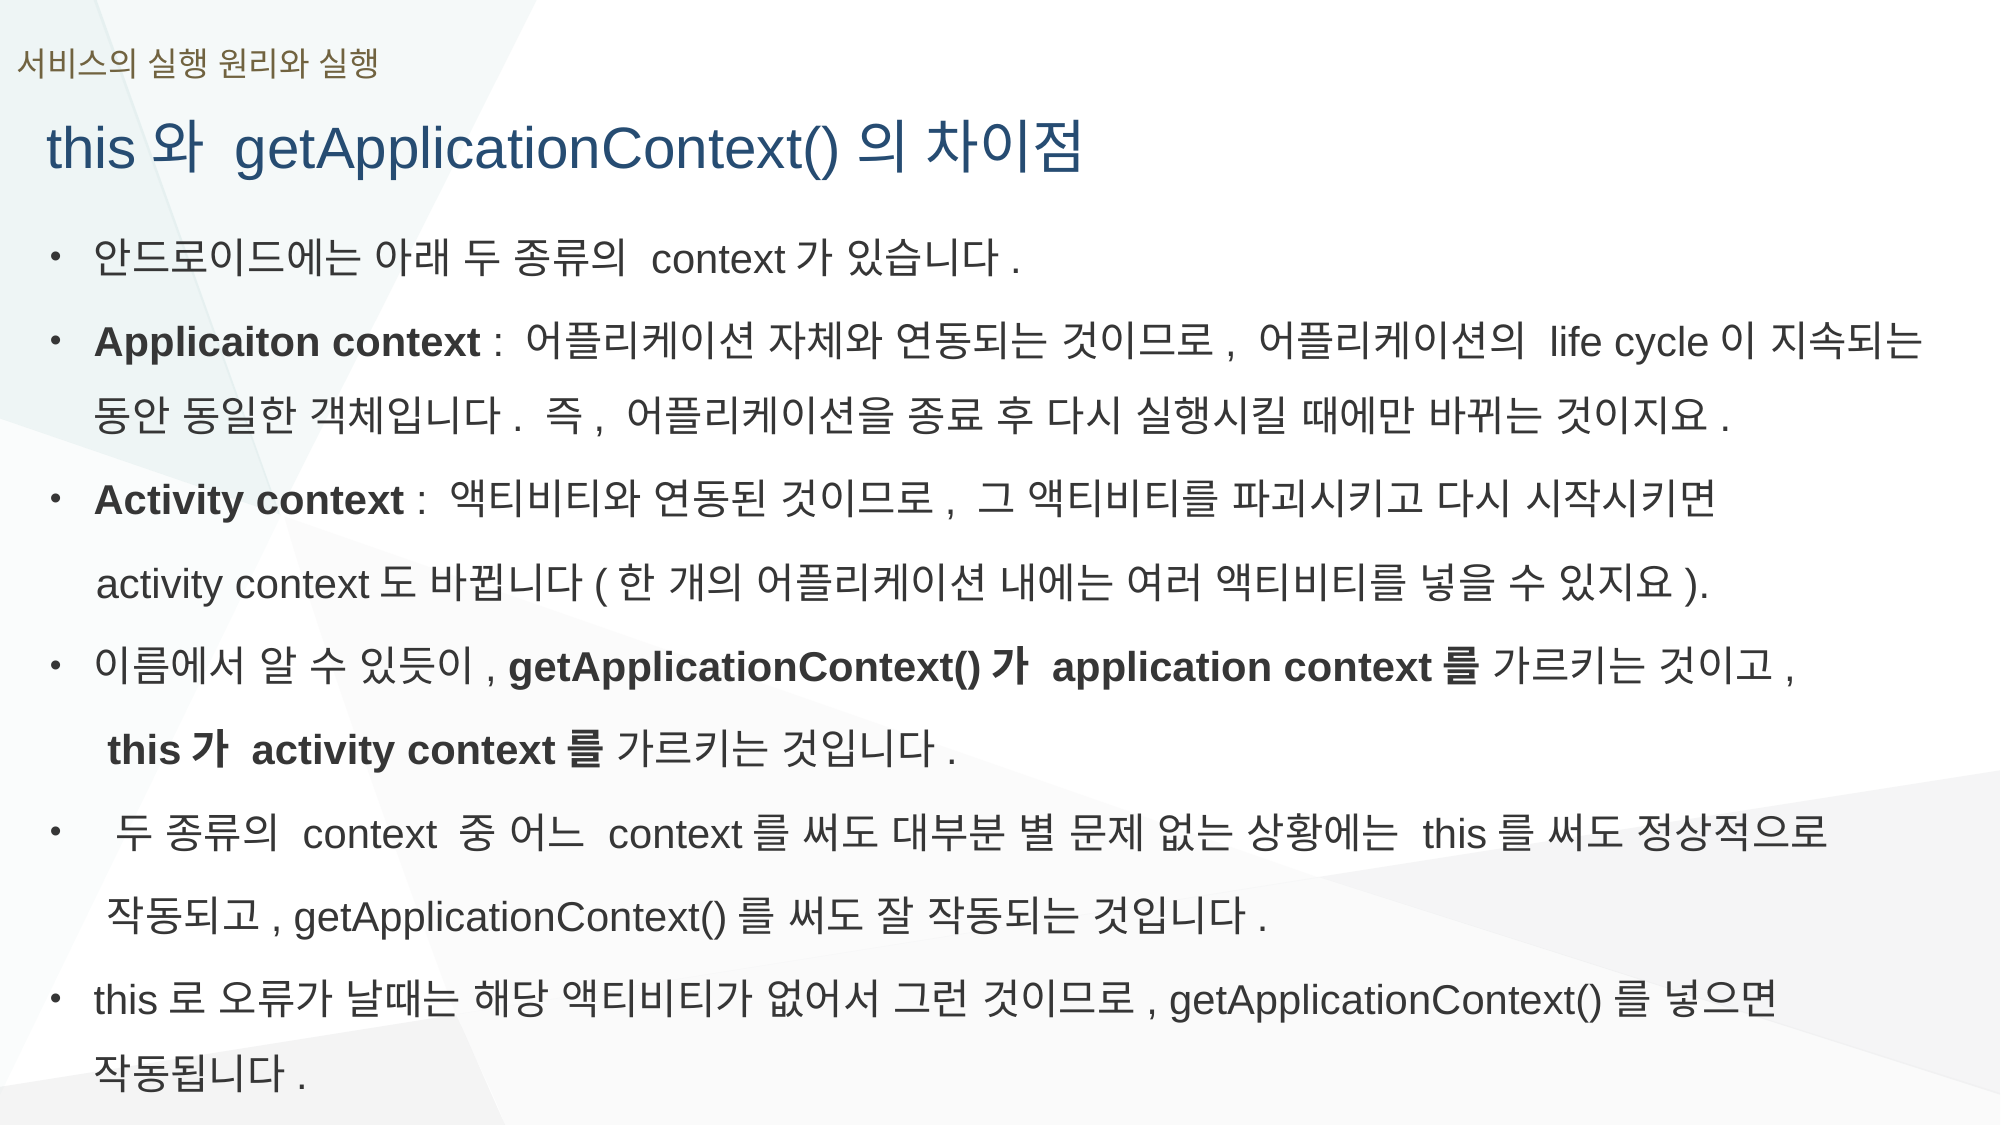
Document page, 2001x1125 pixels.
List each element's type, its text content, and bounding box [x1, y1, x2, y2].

text_box 서비스의 실행 원리와 실행 [1, 0, 1583, 142]
list 안드로이드에는 아래 두 종류의 context가 있습니다. Applicaiton context : 어플리케이션 자체와 연동되는 것이므로, 어플리케이션의 life cycle이 지속되는 동안 동일한 객체입니다. 즉, 어플리케이션을 종료 후 다시 실행시킬 때에만 바뀌는 것이지요. Activity context : 액티비티와 연동된 것이므로, 그 액티비티를 파괴시키고 다시 시작시키면 activity context도 바뀝니다(한 개의 어플리케이션 내에는 여러 액티비티를 넣을 수 있지요). 이름에서 알 수 있듯이, getApplicationContext()가 application context를 가르키는 것이고, this가 activity context를 가르키는 것입니다. 두 종류의 context 중 어느 context를 써도 대부분 별 문제 없는 상황에는 this를 써도 정상적으로 작동되고, getApplicationContext()를 써도 잘 작동되는 것입니다. this로 오류가 날때는 해당 액티비티가 없어서 그런 것이므로, getApplicationContext()를 넣으면 작동됩니다. [34, 198, 1956, 1013]
text_box this와 getApplicationContext()의 차이점 [31, 103, 1101, 188]
